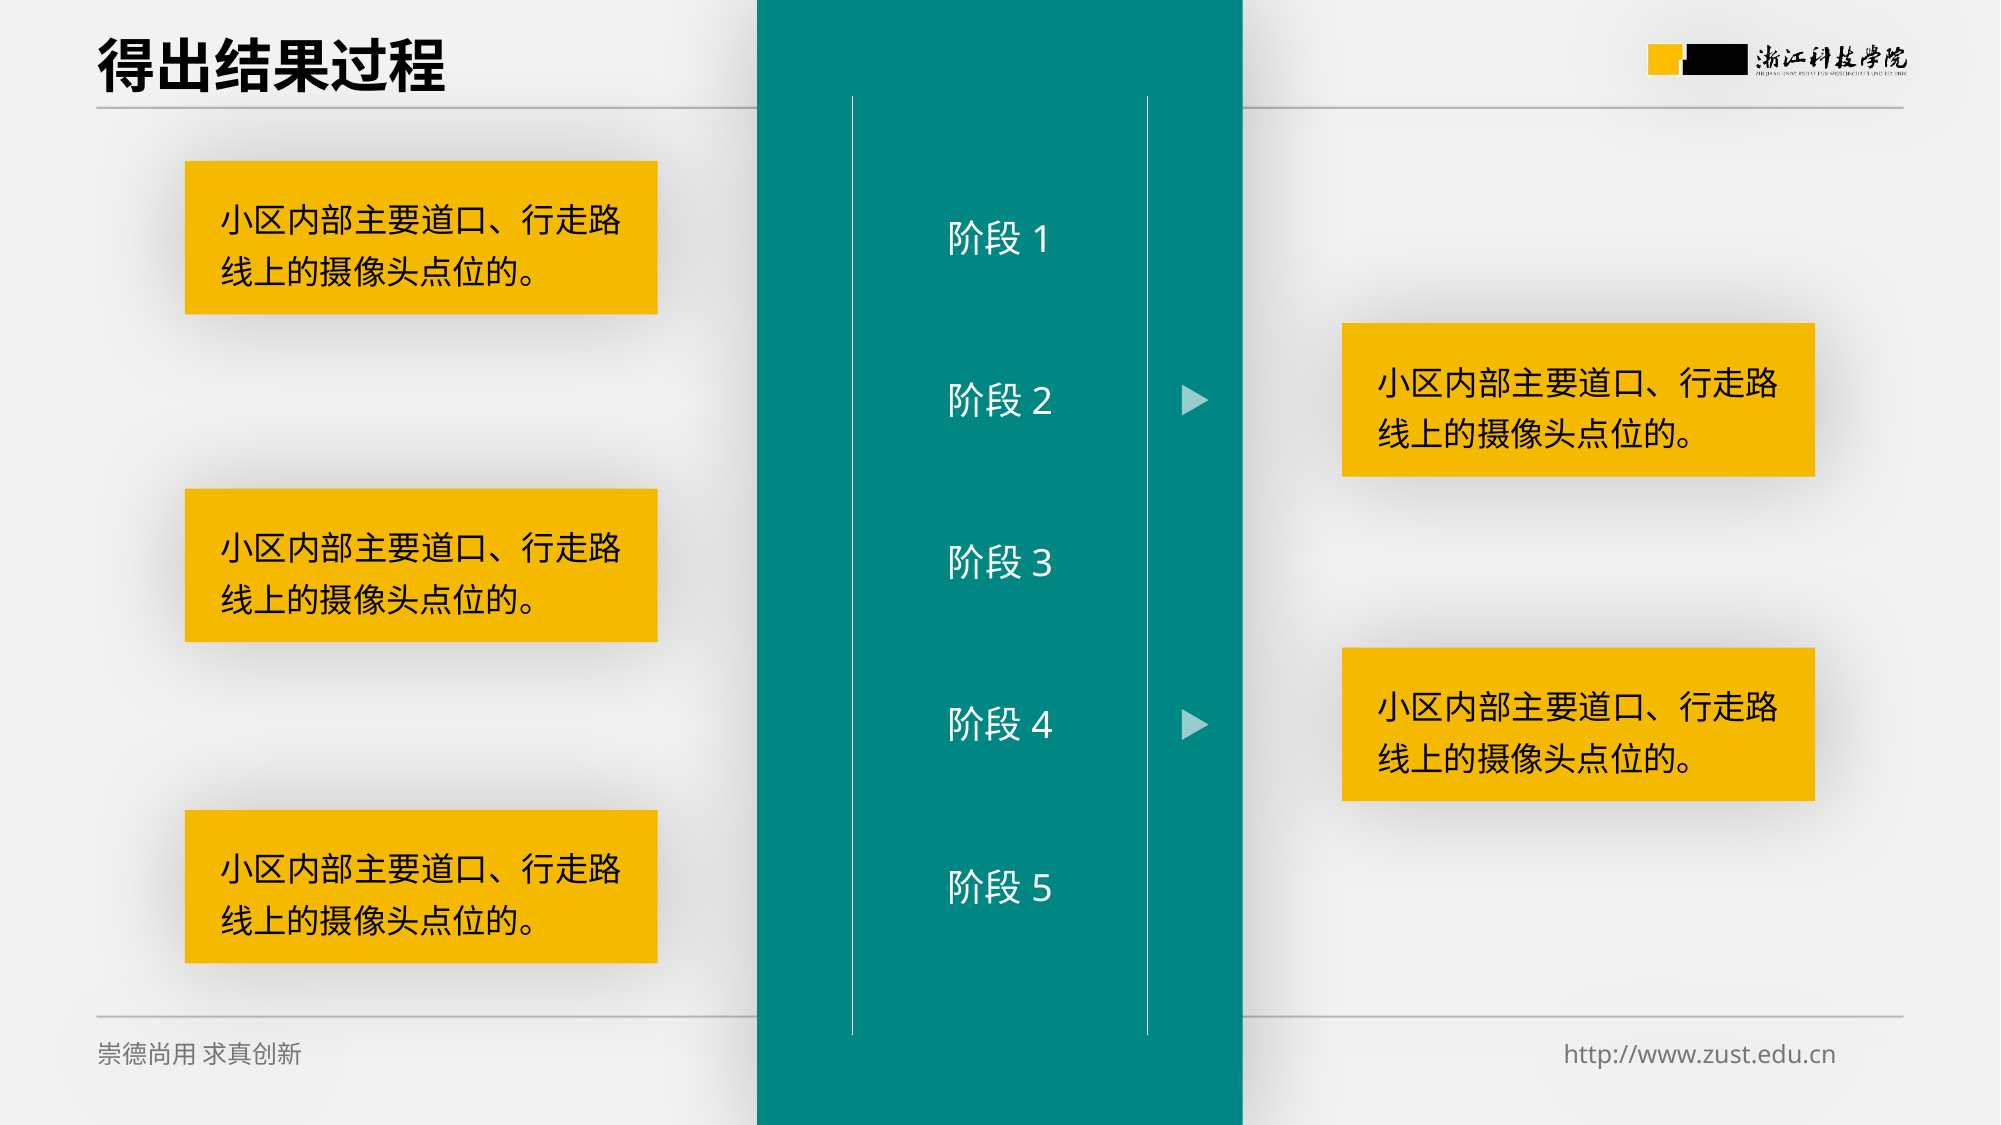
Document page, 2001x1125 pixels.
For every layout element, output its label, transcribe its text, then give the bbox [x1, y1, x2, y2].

text_box [184, 160, 659, 316]
text_box [756, 0, 1244, 1125]
text_box 小区内部主要道口、行走路线上的摄像头点位的。 [205, 829, 638, 948]
text_box 小区内部主要道口、行走路线上的摄像头点位的。 [205, 507, 638, 627]
text_box [1341, 322, 1816, 478]
text_box 小区内部主要道口、行走路线上的摄像头点位的。 [205, 180, 638, 299]
text_box 阶段5 [932, 856, 1068, 917]
text_box 小区内部主要道口、行走路线上的摄像头点位的。 [1362, 342, 1795, 461]
text_box [1180, 707, 1211, 742]
text_box 阶段3 [933, 531, 1068, 592]
text_box 阶段1 [932, 207, 1068, 268]
text_box 阶段4 [932, 694, 1068, 754]
text_box 阶段2 [933, 369, 1068, 430]
picture [1644, 42, 1909, 81]
title 得出结果过程 [82, 29, 712, 108]
text_box [1341, 647, 1816, 802]
text_box [184, 487, 659, 643]
text_box [1180, 382, 1211, 418]
text_box 小区内部主要道口、行走路线上的摄像头点位的。 [1362, 666, 1795, 786]
text_box [184, 809, 659, 964]
